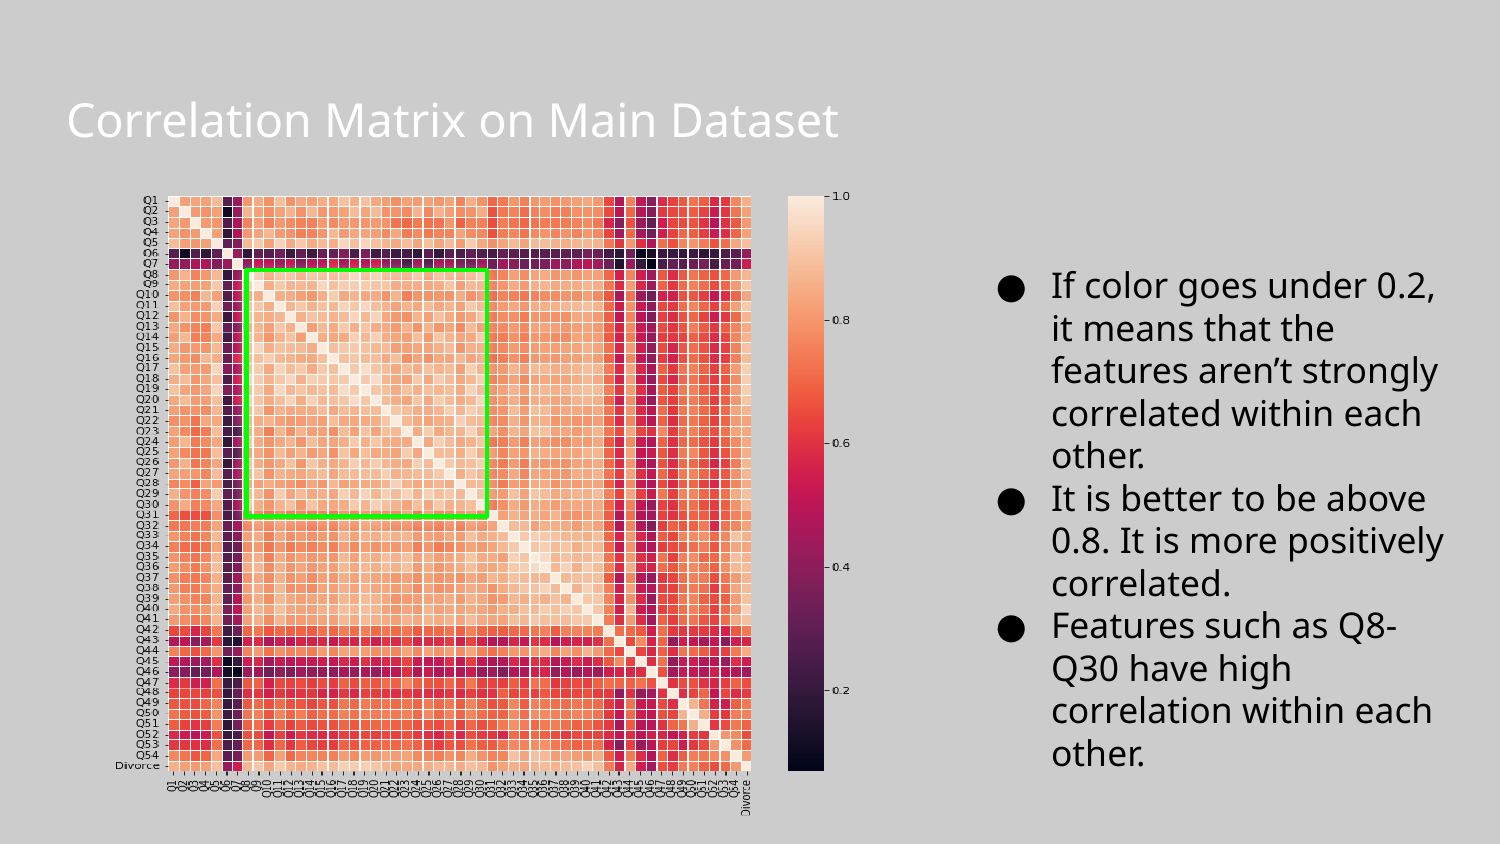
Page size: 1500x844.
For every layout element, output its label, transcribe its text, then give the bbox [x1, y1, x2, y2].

text_box If color goes under 0.2, it means that the features aren’t strongly correlated within each other. It is better to be above 0.8. It is more positively correlated. Features such as Q8-Q30 have high correlation within each other. [998, 205, 1470, 789]
picture [50, 104, 993, 844]
title Correlation Matrix on Main Dataset [51, 72, 1449, 167]
